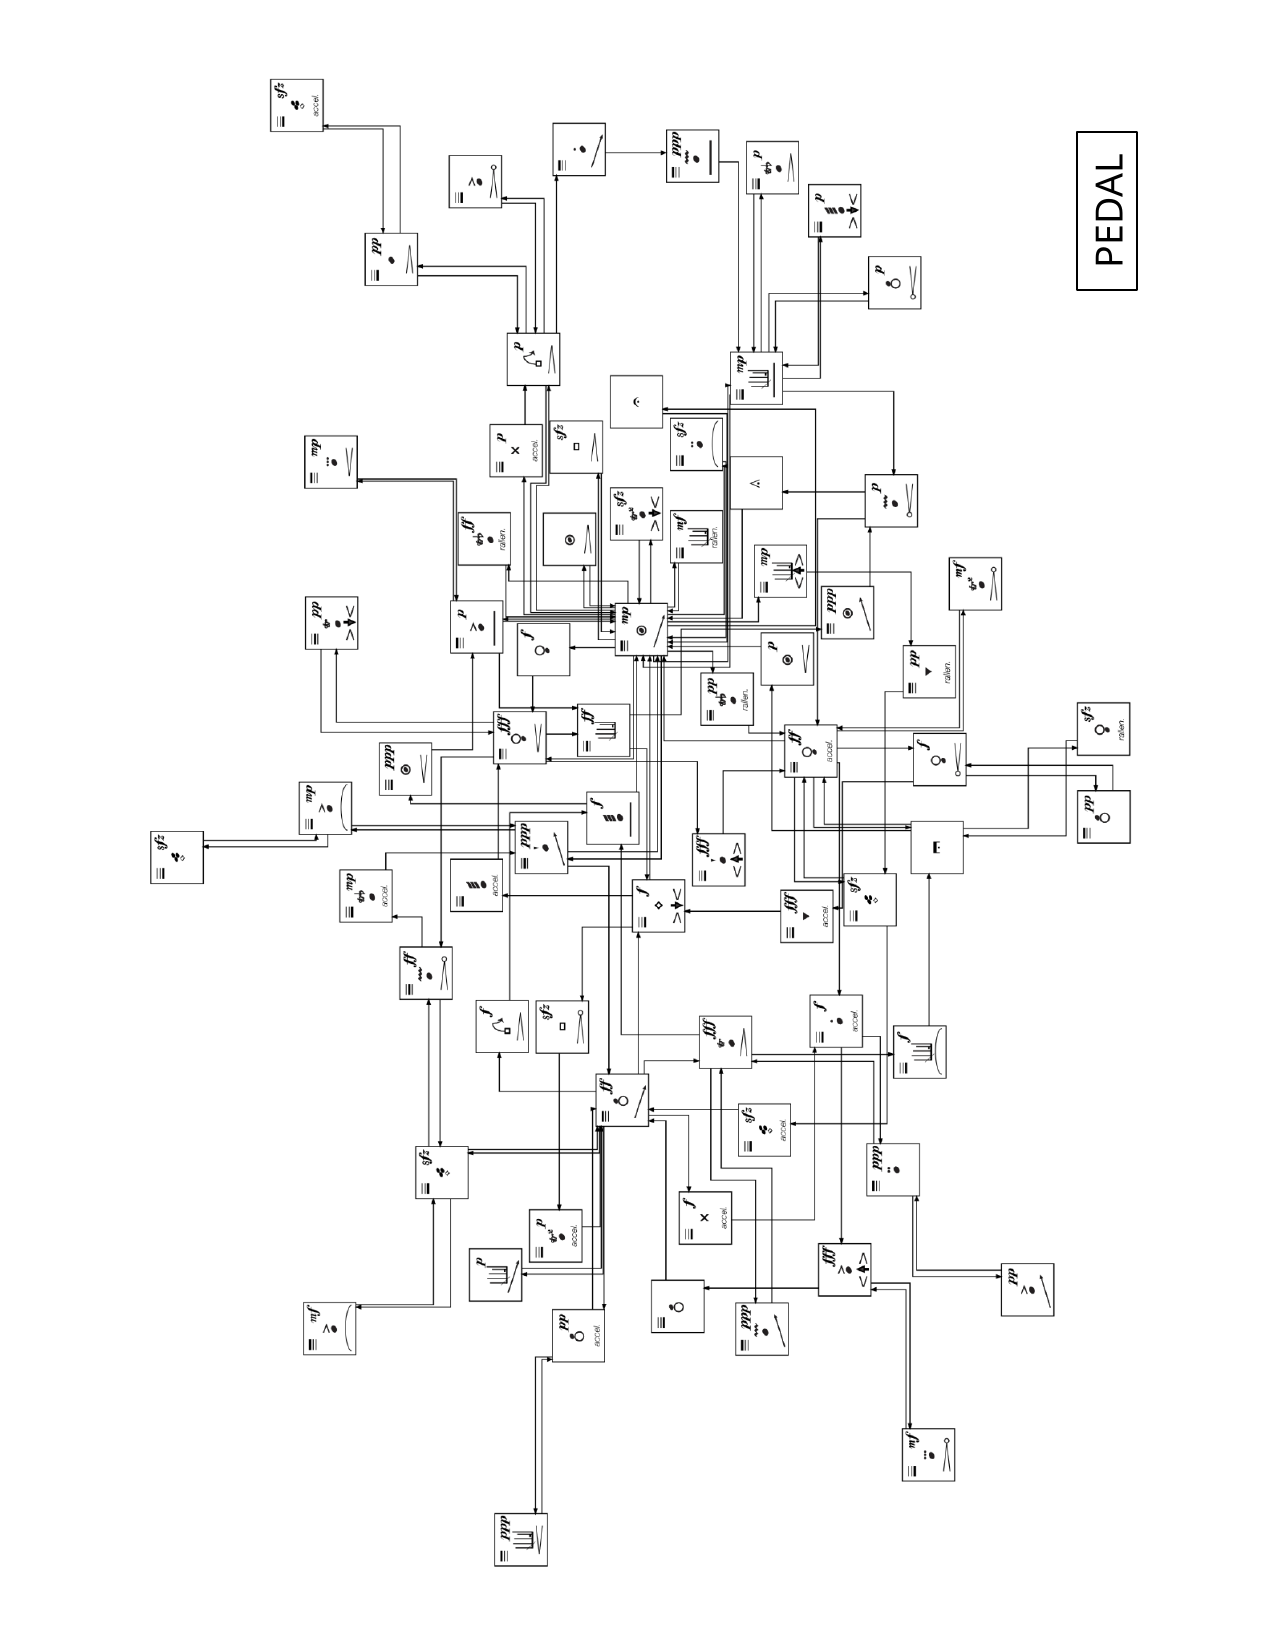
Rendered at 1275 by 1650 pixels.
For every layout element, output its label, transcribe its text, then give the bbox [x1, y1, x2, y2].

picture [0, 61, 1275, 1590]
text_box PEDAL [1077, 132, 1138, 290]
